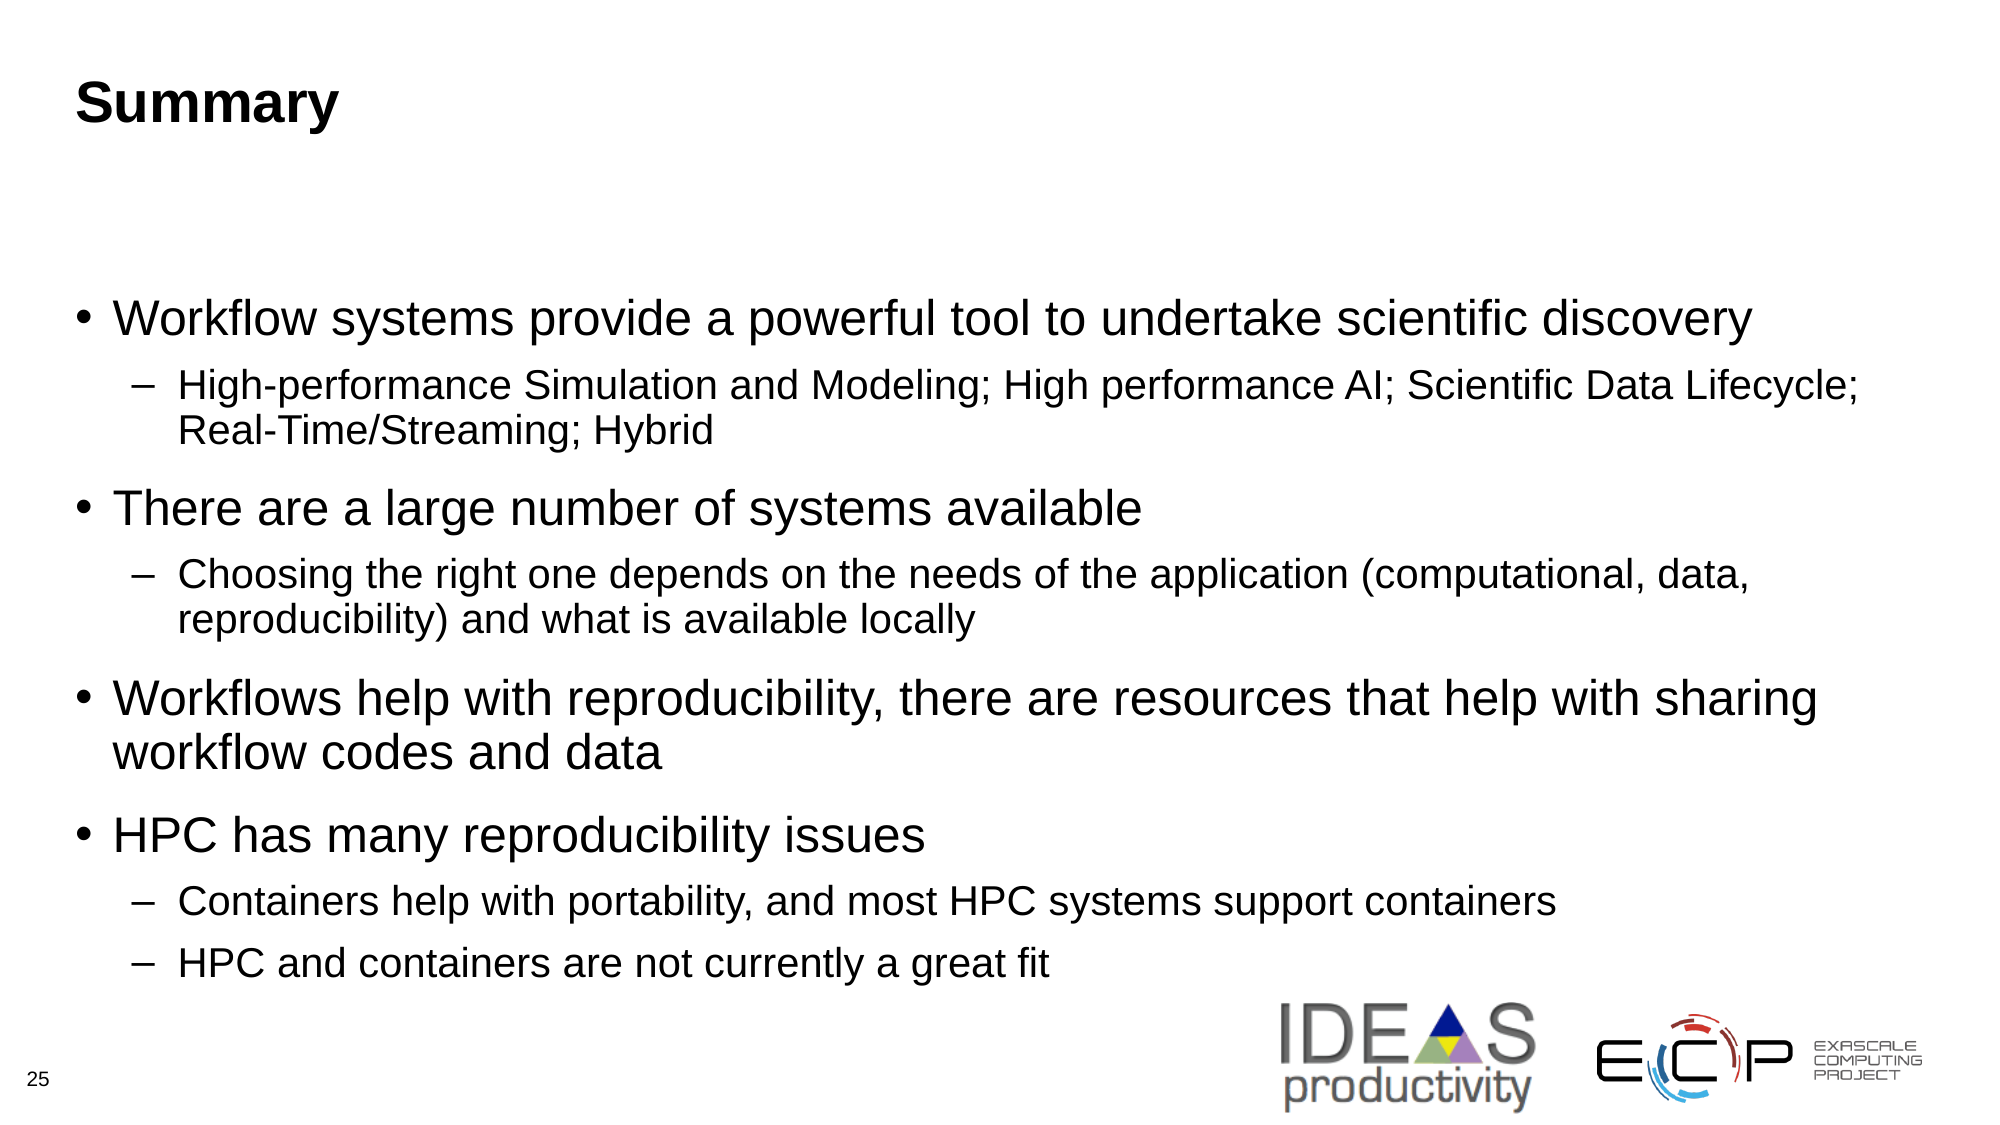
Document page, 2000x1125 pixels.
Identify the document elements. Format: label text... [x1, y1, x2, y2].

title Summary [59, 67, 1926, 218]
picture [1597, 1014, 1922, 1103]
picture [1280, 1002, 1537, 1114]
list Workflow systems provide a powerful tool to undertake scientific discovery High-performance Simulation and Modeling; High performance AI; Scientific Data Lifecycle; Real-Time/Streaming; Hybrid There are a large number of systems available Choosing the right one depends on the needs of the application (computational, data, reproducibility) and what is available locally Workflows help with reproducibility, there are resources that help with sharing workflow codes and data HPC has many reproducibility issues Containers help with portability, and most HPC systems support containers HPC and containers are not currently a great fit [59, 284, 1926, 950]
